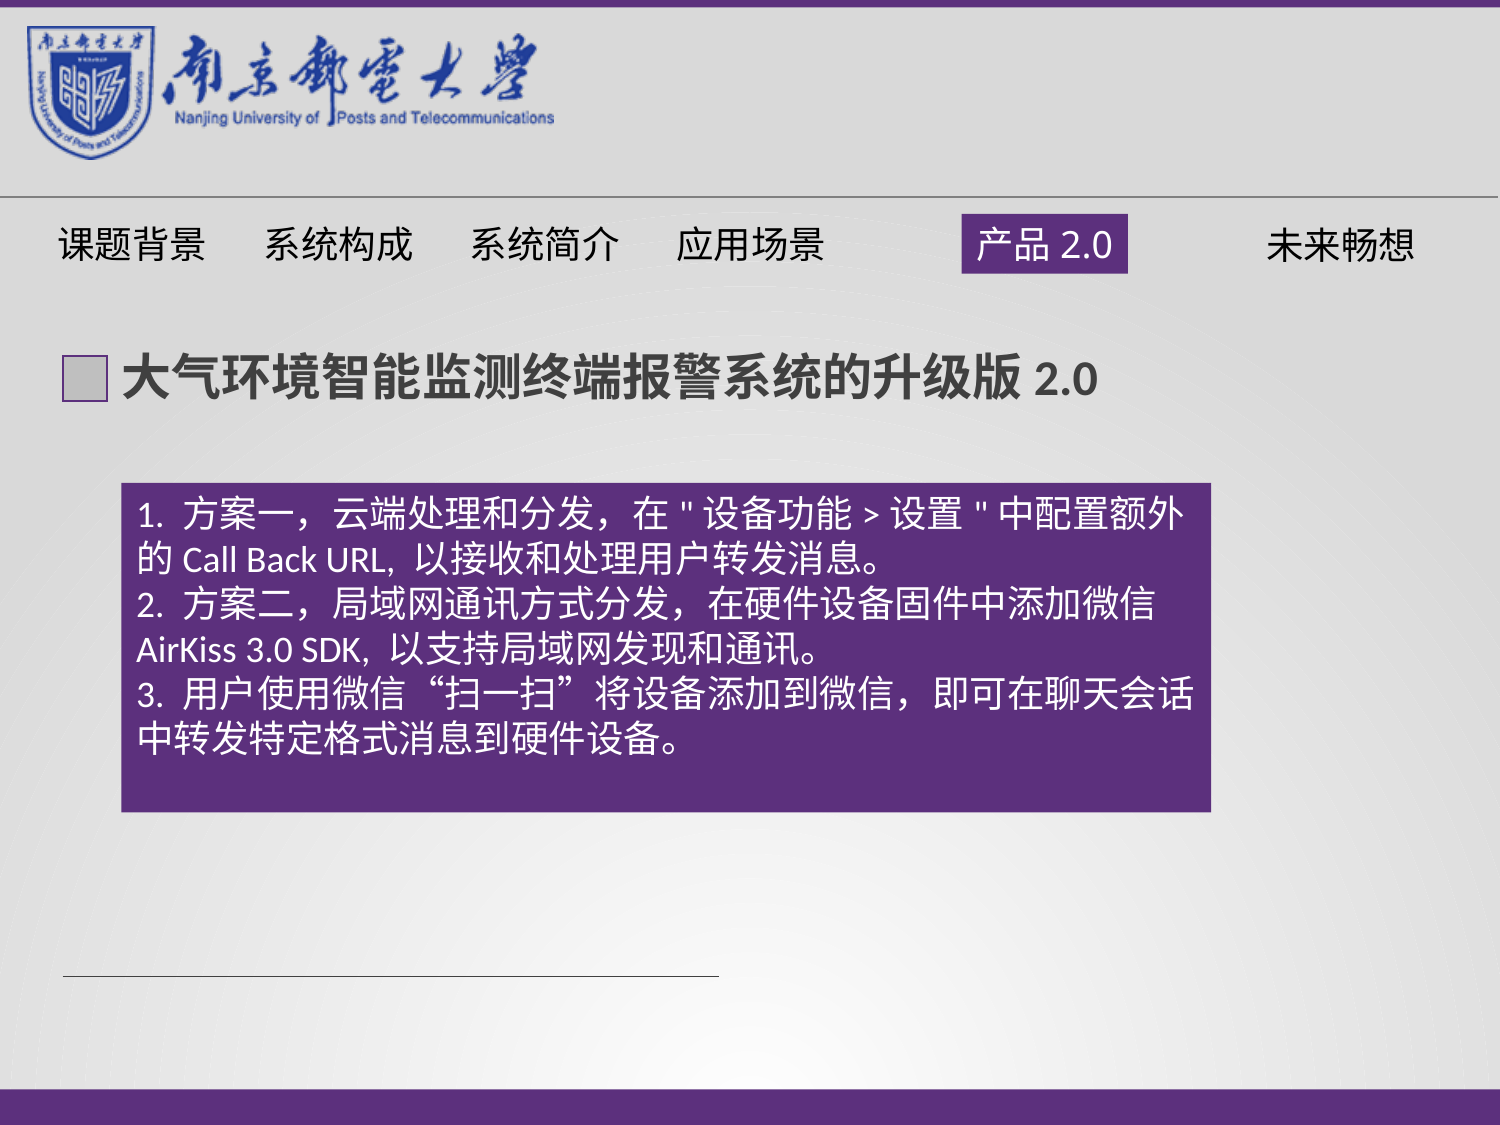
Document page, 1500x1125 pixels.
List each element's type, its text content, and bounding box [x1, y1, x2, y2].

text_box [62, 355, 107, 402]
text_box 未来畅想 [1251, 214, 1431, 275]
text_box 课题背景 [42, 213, 223, 274]
text_box [0, 1088, 1500, 1125]
text_box 产品2.0 [961, 213, 1128, 274]
text_box 1. 方案一，云端处理和分发，在"设备功能>设置"中配置额外的Call Back URL, 以接收和处理用户转发消息。 2. 方案二，局域网通讯方式分发，在硬件设备固件中添加微信AirKiss 3.0 SDK, 以支持局域网发现和通讯。 3. 用户使用微信“扫一扫”将设备添加到微信，即可在聊天会话中转发特定格式消息到硬件设备。 [121, 482, 1212, 813]
text_box 大气环境智能监测终端报警系统的升级版2.0 [107, 337, 1126, 413]
text_box 系统构成 [248, 213, 429, 274]
text_box [0, 0, 1500, 8]
text_box 应用场景 [661, 213, 841, 274]
text_box 系统简介 [454, 213, 635, 274]
picture [27, 26, 554, 160]
